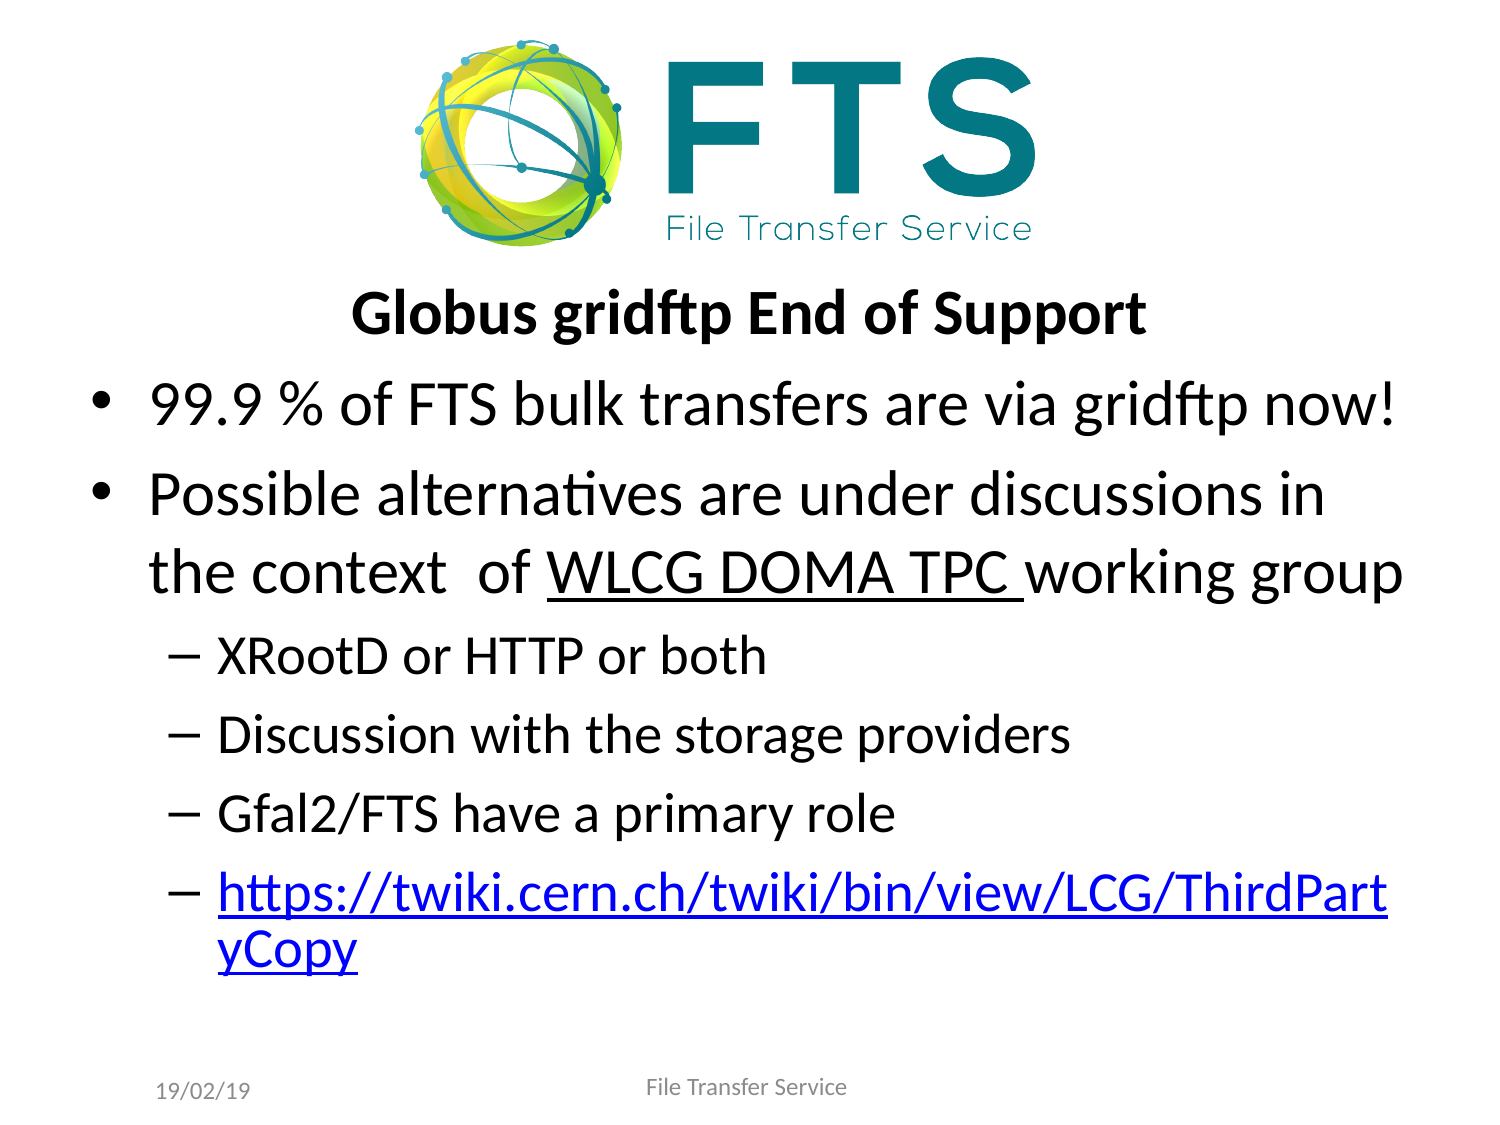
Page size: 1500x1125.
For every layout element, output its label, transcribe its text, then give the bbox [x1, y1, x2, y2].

picture [401, 0, 1035, 291]
footer File Transfer Service [512, 1055, 988, 1116]
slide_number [139, 1059, 490, 1120]
text_box [63, 520, 1414, 640]
list Globus gridftp End of Support 99.9 % of FTS bulk transfers are via gridftp now! Possible alternatives are under discussions in the context of WLCG DOMA TPC working group XRootD or HTTP or both Discussion with the storage providers Gfal2/FTS have a primary role https://twiki.cern.ch/twiki/bin/view/LCG/ThirdPartyCopy [75, 262, 1425, 986]
